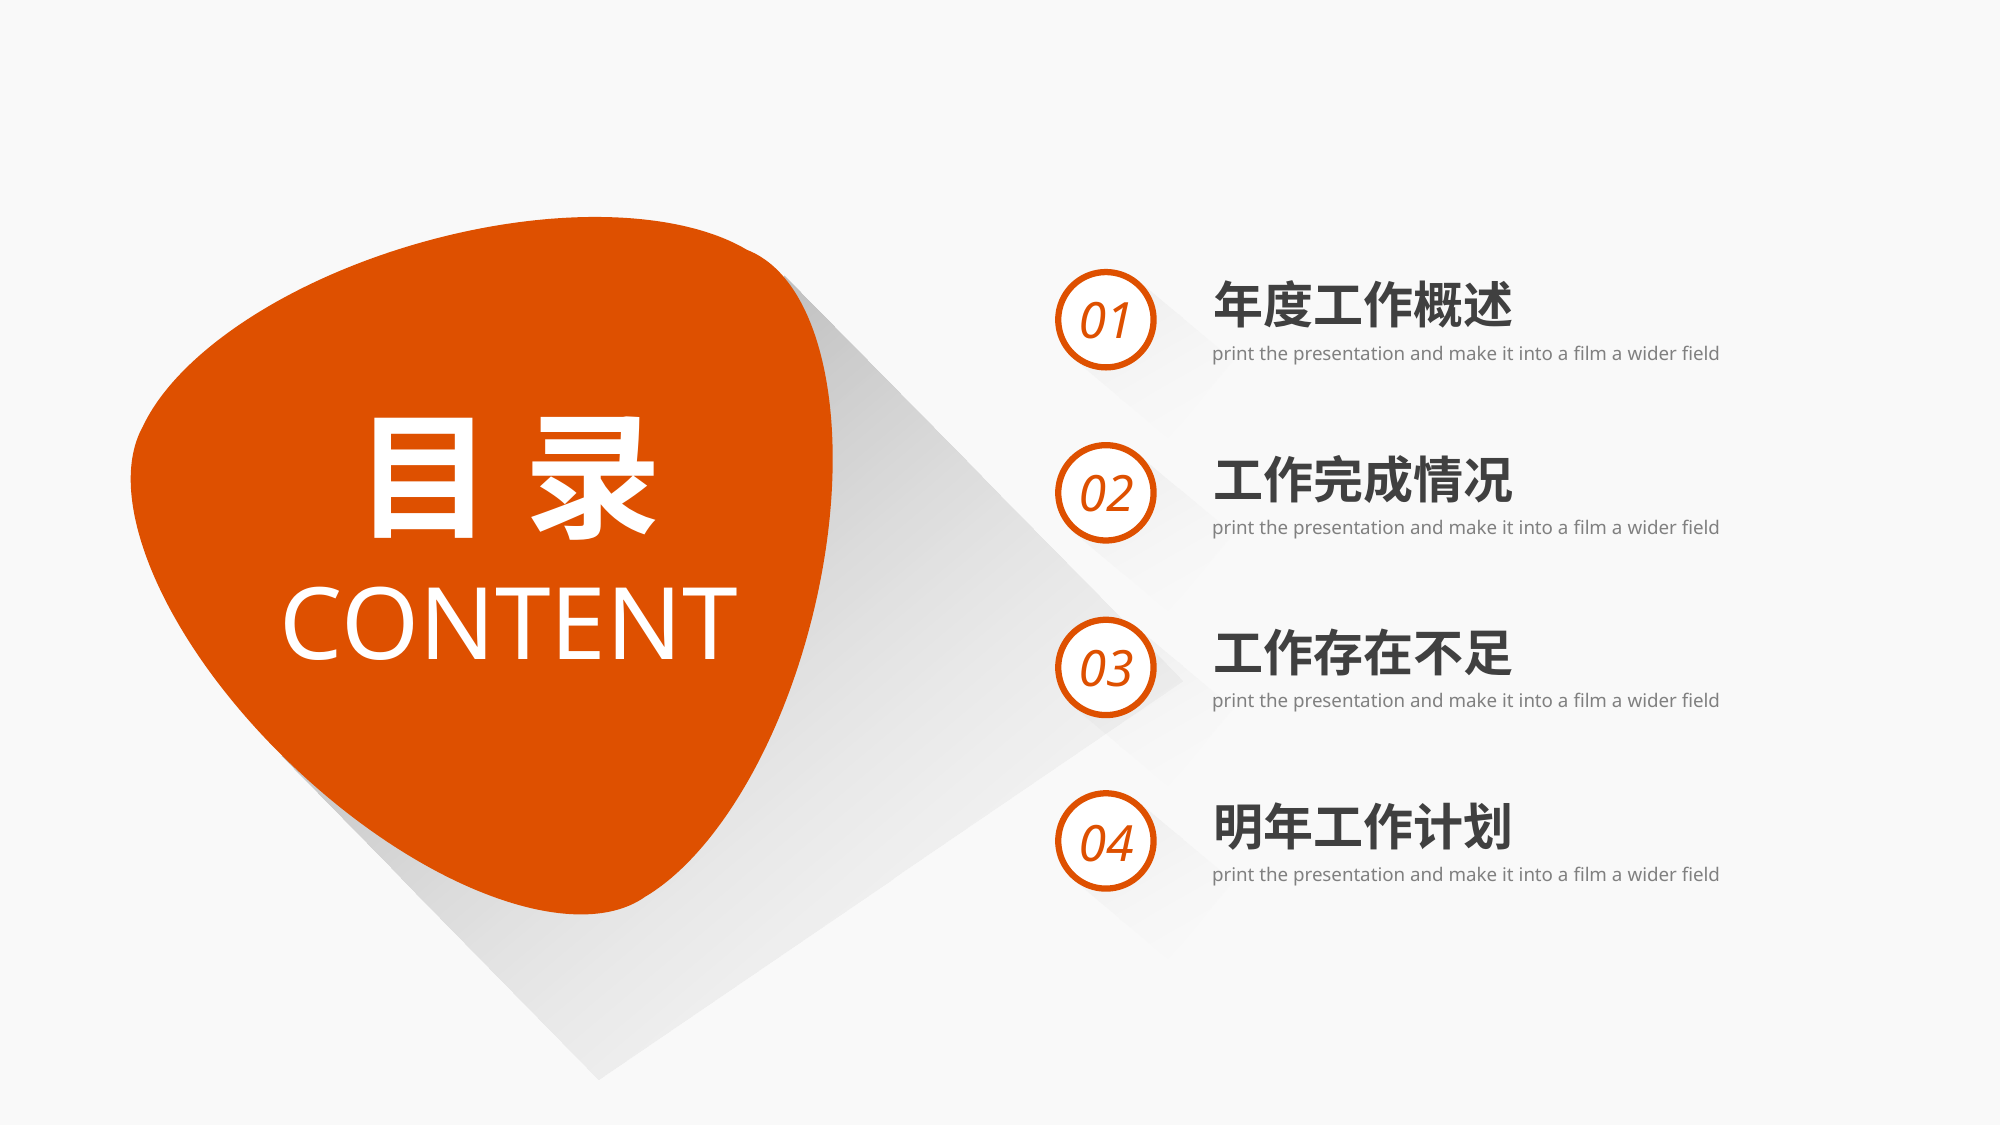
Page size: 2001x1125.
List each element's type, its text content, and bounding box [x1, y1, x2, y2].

text_box 04 [1058, 804, 1154, 880]
text_box [1076, 880, 1135, 890]
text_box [1197, 440, 1850, 547]
text_box [1133, 797, 1143, 804]
text_box [1074, 530, 1138, 542]
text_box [1197, 266, 1850, 372]
text_box [1076, 271, 1136, 281]
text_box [1197, 614, 1850, 720]
text_box [1074, 792, 1138, 804]
text_box [1076, 618, 1136, 629]
text_box CONTENT [220, 562, 797, 687]
text_box [1074, 357, 1138, 369]
text_box [1074, 705, 1137, 717]
text_box [1132, 623, 1141, 629]
text_box 01 [1058, 281, 1154, 357]
text_box [279, 274, 1129, 1081]
text_box [1070, 640, 1224, 787]
text_box [1072, 813, 1224, 960]
text_box 02 [1058, 454, 1154, 530]
text_box [129, 215, 834, 916]
text_box [1070, 292, 1225, 440]
text_box 目 录 [220, 382, 797, 562]
text_box [1069, 466, 1224, 613]
text_box 03 [1058, 629, 1154, 705]
text_box [1076, 444, 1136, 454]
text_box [1197, 788, 1850, 894]
